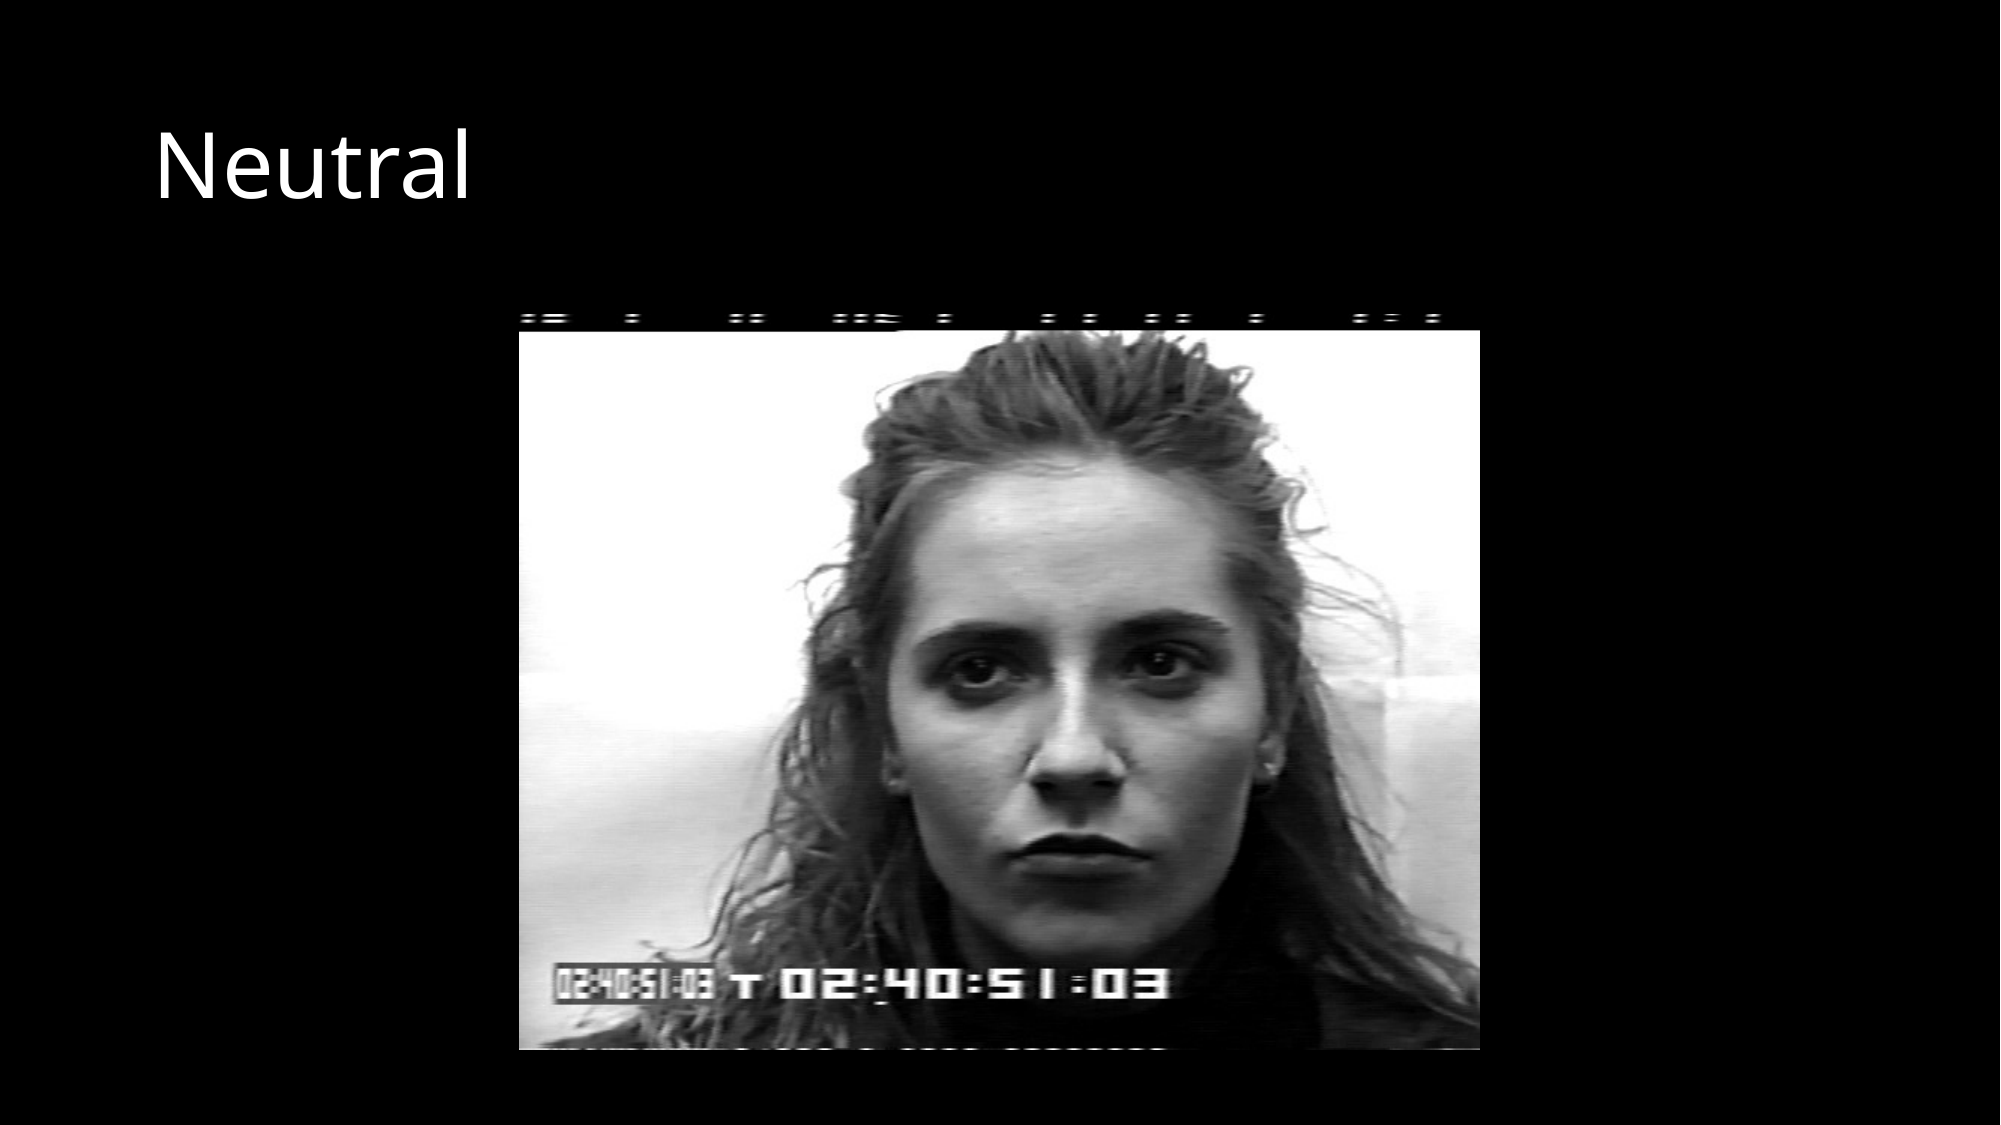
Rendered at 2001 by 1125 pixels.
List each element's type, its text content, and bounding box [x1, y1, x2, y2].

title Neutral [137, 59, 1863, 278]
picture [519, 314, 1480, 1050]
